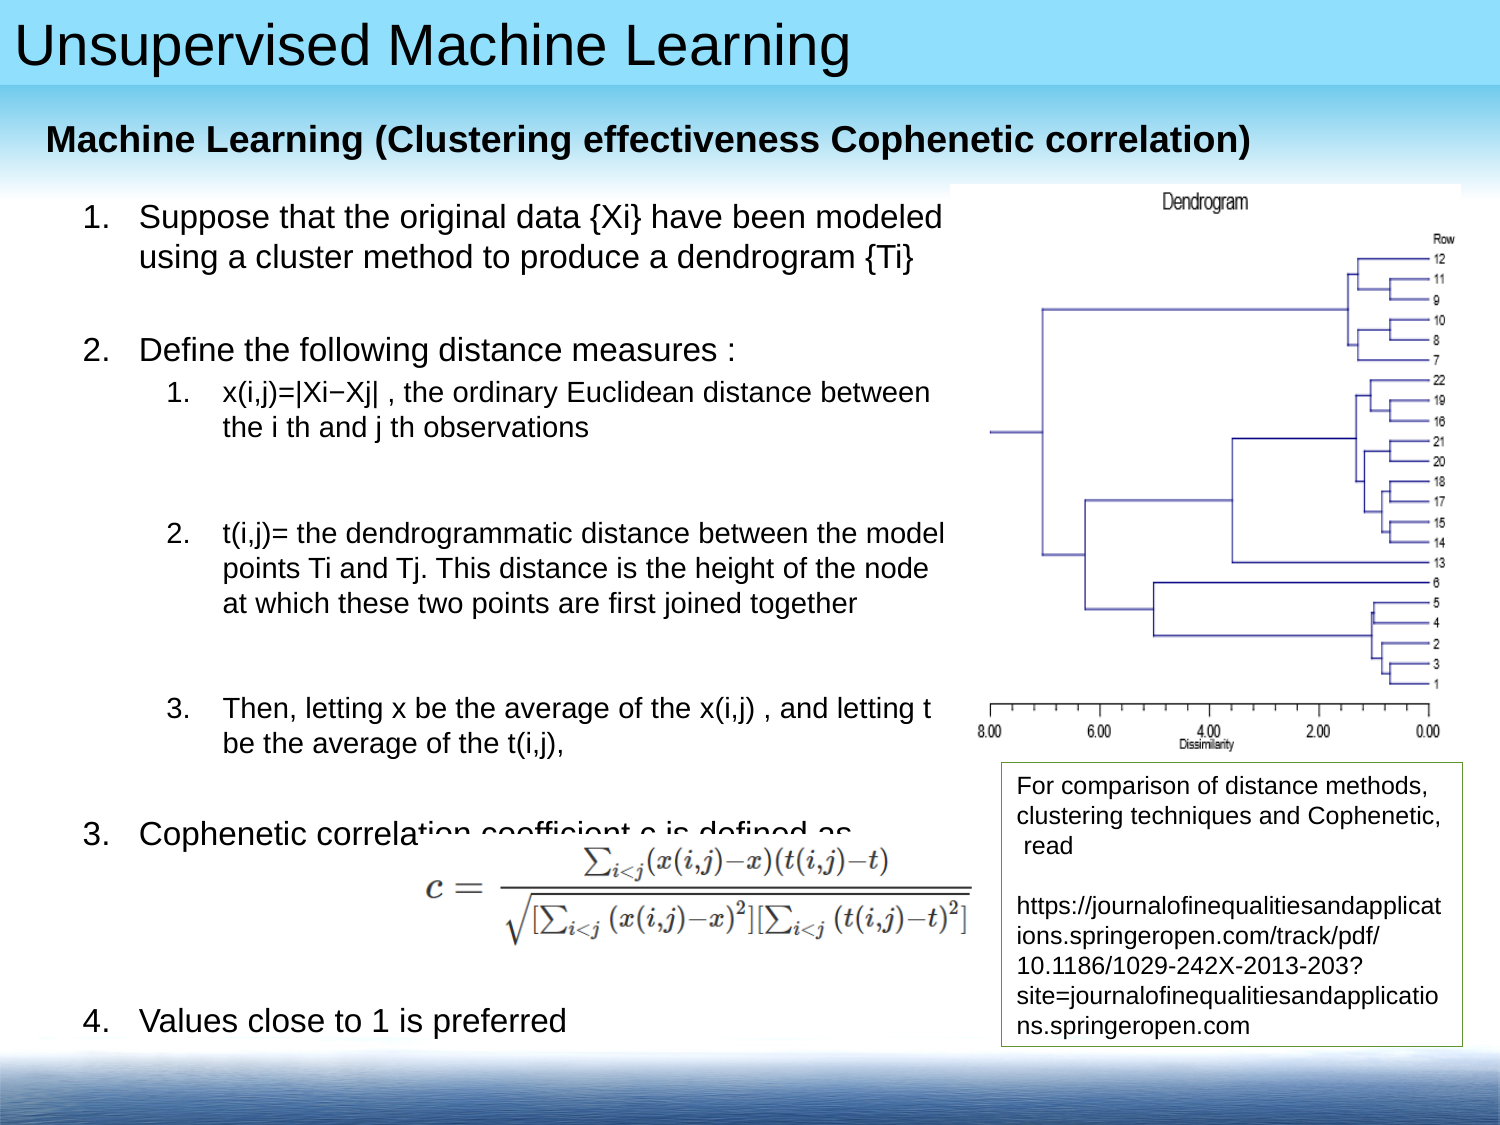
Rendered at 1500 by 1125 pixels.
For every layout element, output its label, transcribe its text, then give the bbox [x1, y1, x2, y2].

text_box For comparison of distance methods, clustering techniques and Cophenetic, read https://journalofinequalitiesandapplications.springeropen.com/track/pdf/10.1186/1029-242X-2013-203?site=journalofinequalitiesandapplications.springeropen.com [1001, 765, 1463, 1047]
picture [0, 1037, 1500, 1125]
list Suppose that the original data {Xi} have been modeled using a cluster method to produce a dendrogram {Ti} Define the following distance measures : x(i,j)=|Xi−Xj| , the ordinary Euclidean distance between the i th and j th observations t(i,j)= the dendrogrammatic distance between the model points Ti and Tj. This distance is the height of the node at which these two points are first joined together Then, letting x be the average of the x(i,j) , and letting t be the average of the t(i,j), Cophenetic correlation coefficient c is defined as Values close to 1 is preferred [67, 187, 975, 1047]
picture [949, 184, 1461, 759]
title Machine Learning (Clustering effectiveness Cophenetic correlation) [30, 107, 1413, 175]
picture [419, 834, 977, 954]
